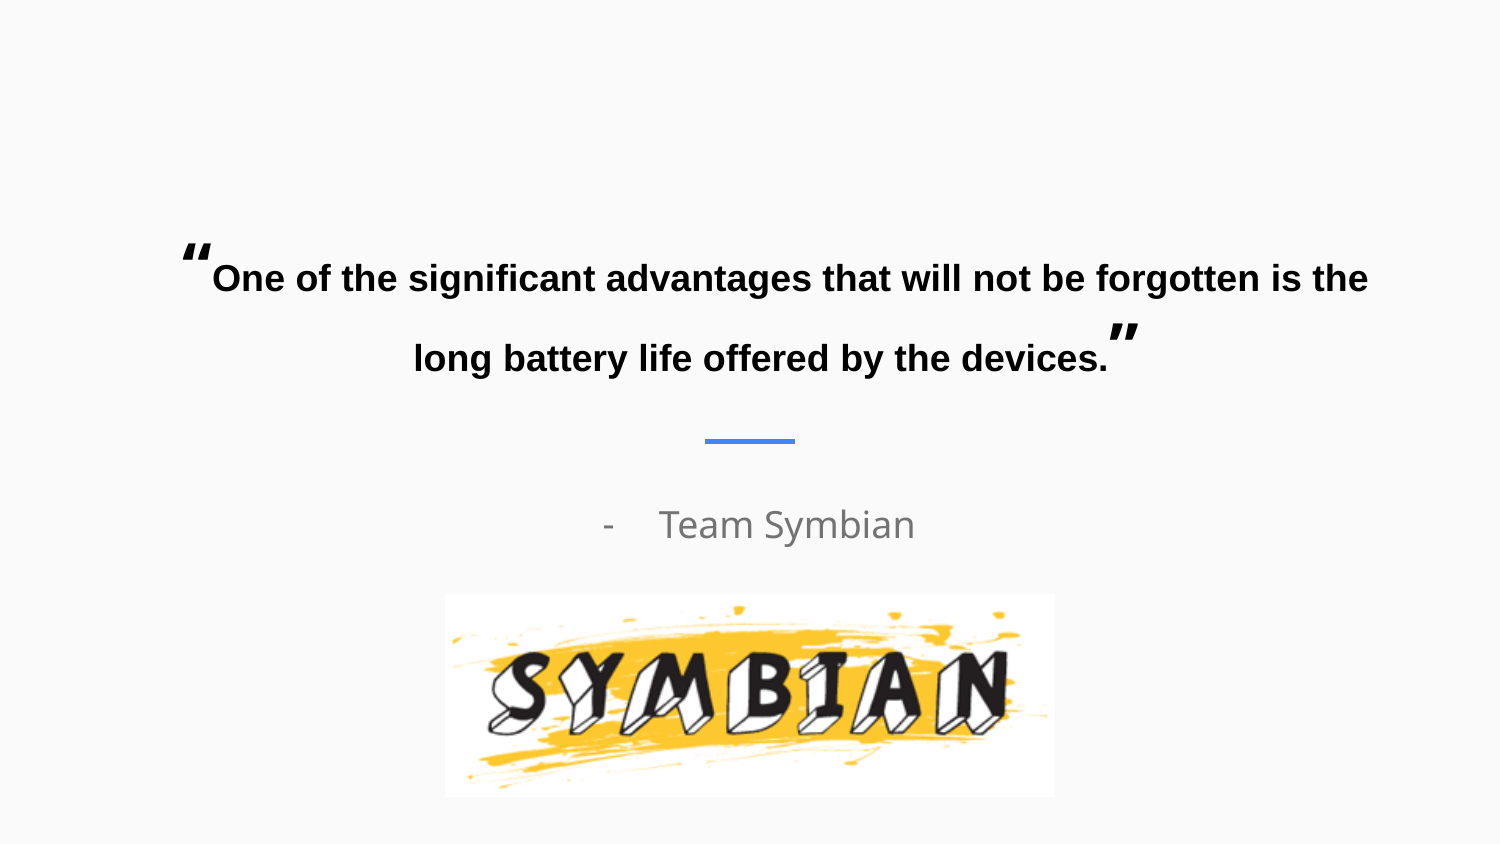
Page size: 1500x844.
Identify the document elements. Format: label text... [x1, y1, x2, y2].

list Team Symbian [126, 485, 1374, 571]
title “One of the significant advantages that will not be forgotten is the long battery life offered by the devices.” [126, 166, 1426, 442]
picture [445, 594, 1055, 797]
